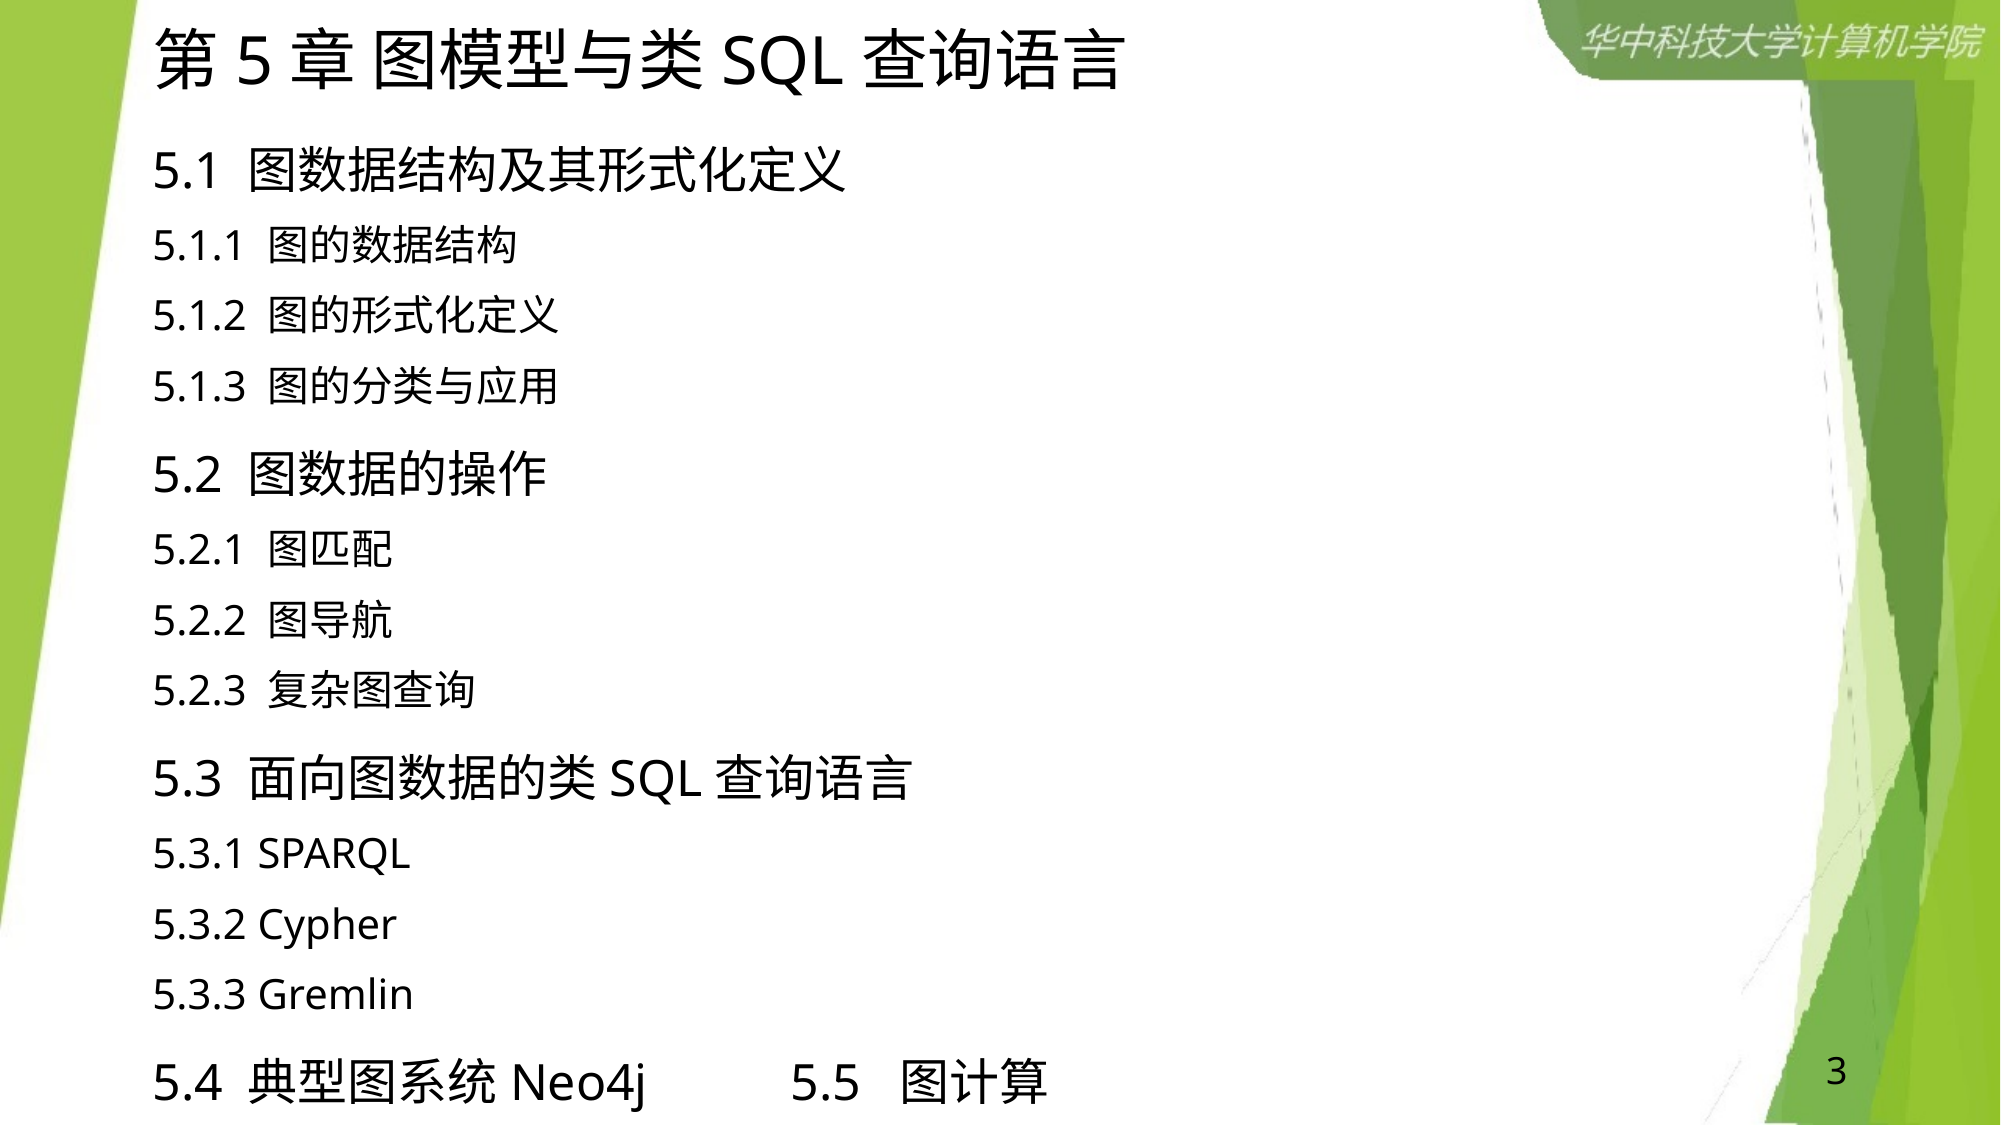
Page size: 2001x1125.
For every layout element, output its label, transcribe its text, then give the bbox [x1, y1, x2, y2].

slide_number 3 [1412, 1042, 1863, 1103]
picture [0, 0, 137, 1125]
picture [1734, 0, 2001, 1125]
list 5.1 图数据结构及其形式化定义 5.1.1 图的数据结构 5.1.2 图的形式化定义 5.1.3 图的分类与应用 5.2 图数据的操作 5.2.1 图匹配 5.2.2 图导航 5.2.3 复杂图查询 5.3 面向图数据的类SQL查询语言 5.3.1 SPARQL 5.3.2 Cypher 5.3.3 Gremlin 5.4 典型图系统Neo4j 5.5 图计算 [137, 118, 1734, 1125]
title 第5章 图模型与类SQL查询语言 [137, 0, 1863, 139]
